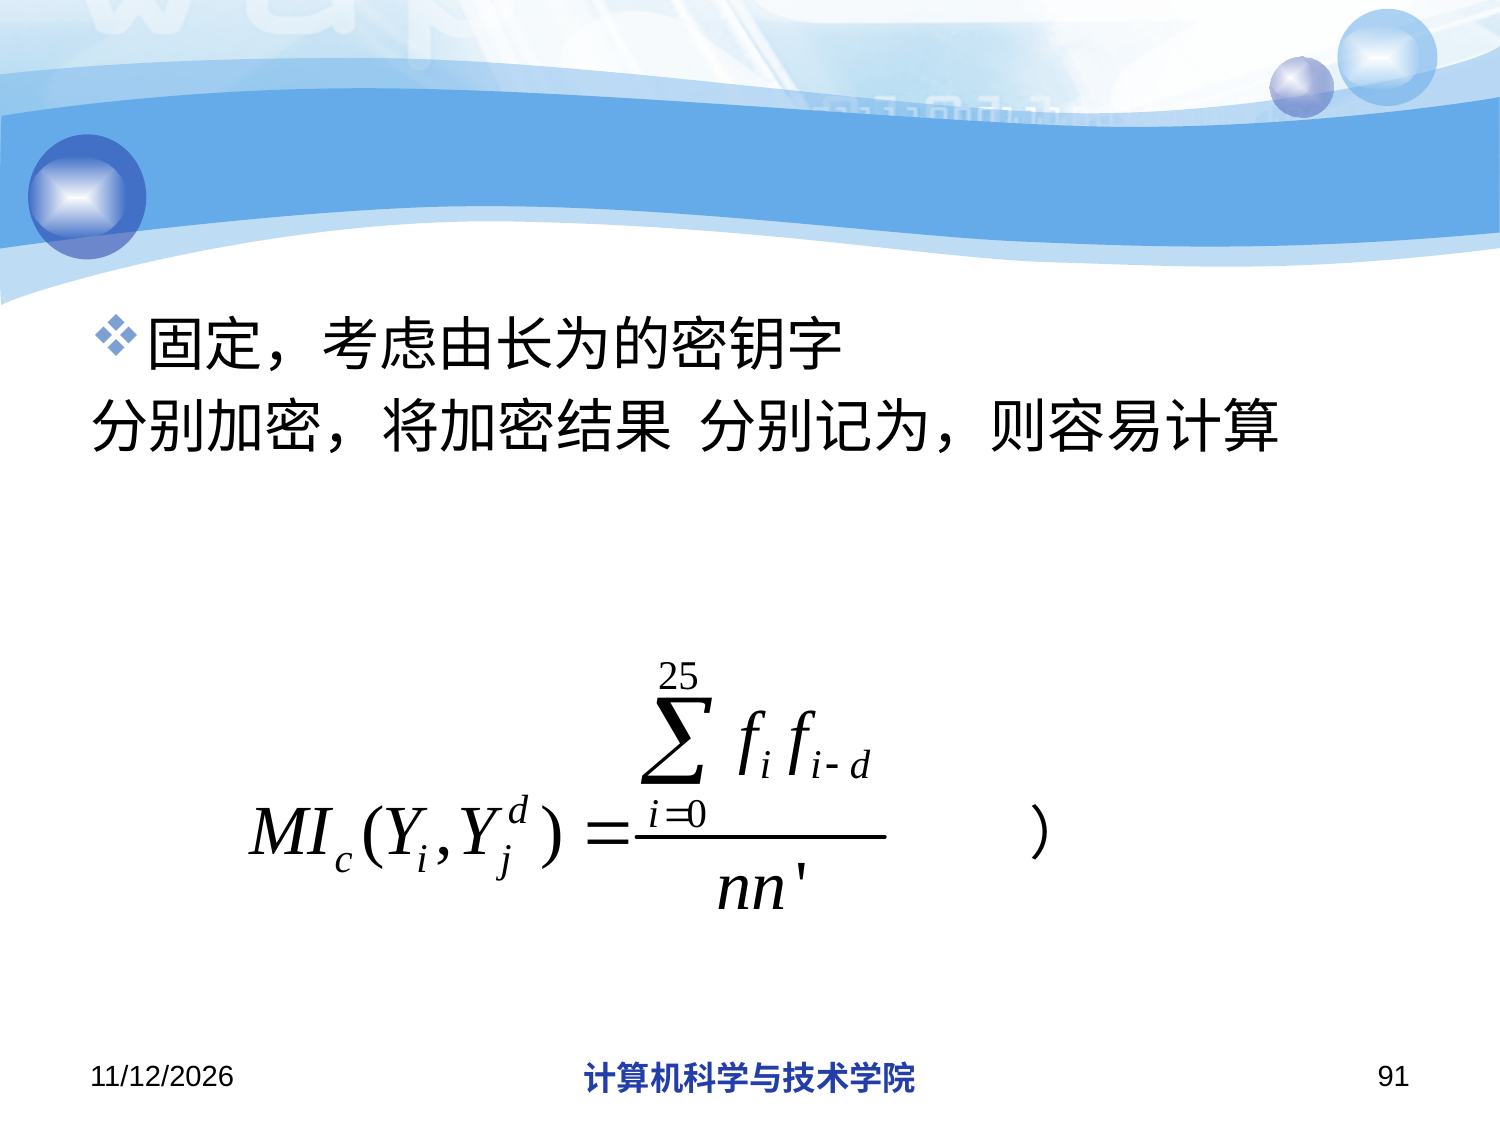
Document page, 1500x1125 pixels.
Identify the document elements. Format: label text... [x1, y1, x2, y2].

slide_number 91 [1074, 1049, 1426, 1103]
footer 计算机科学与技术学院 [512, 1049, 988, 1103]
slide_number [74, 1049, 426, 1103]
picture [0, 0, 1500, 113]
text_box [237, 642, 901, 926]
